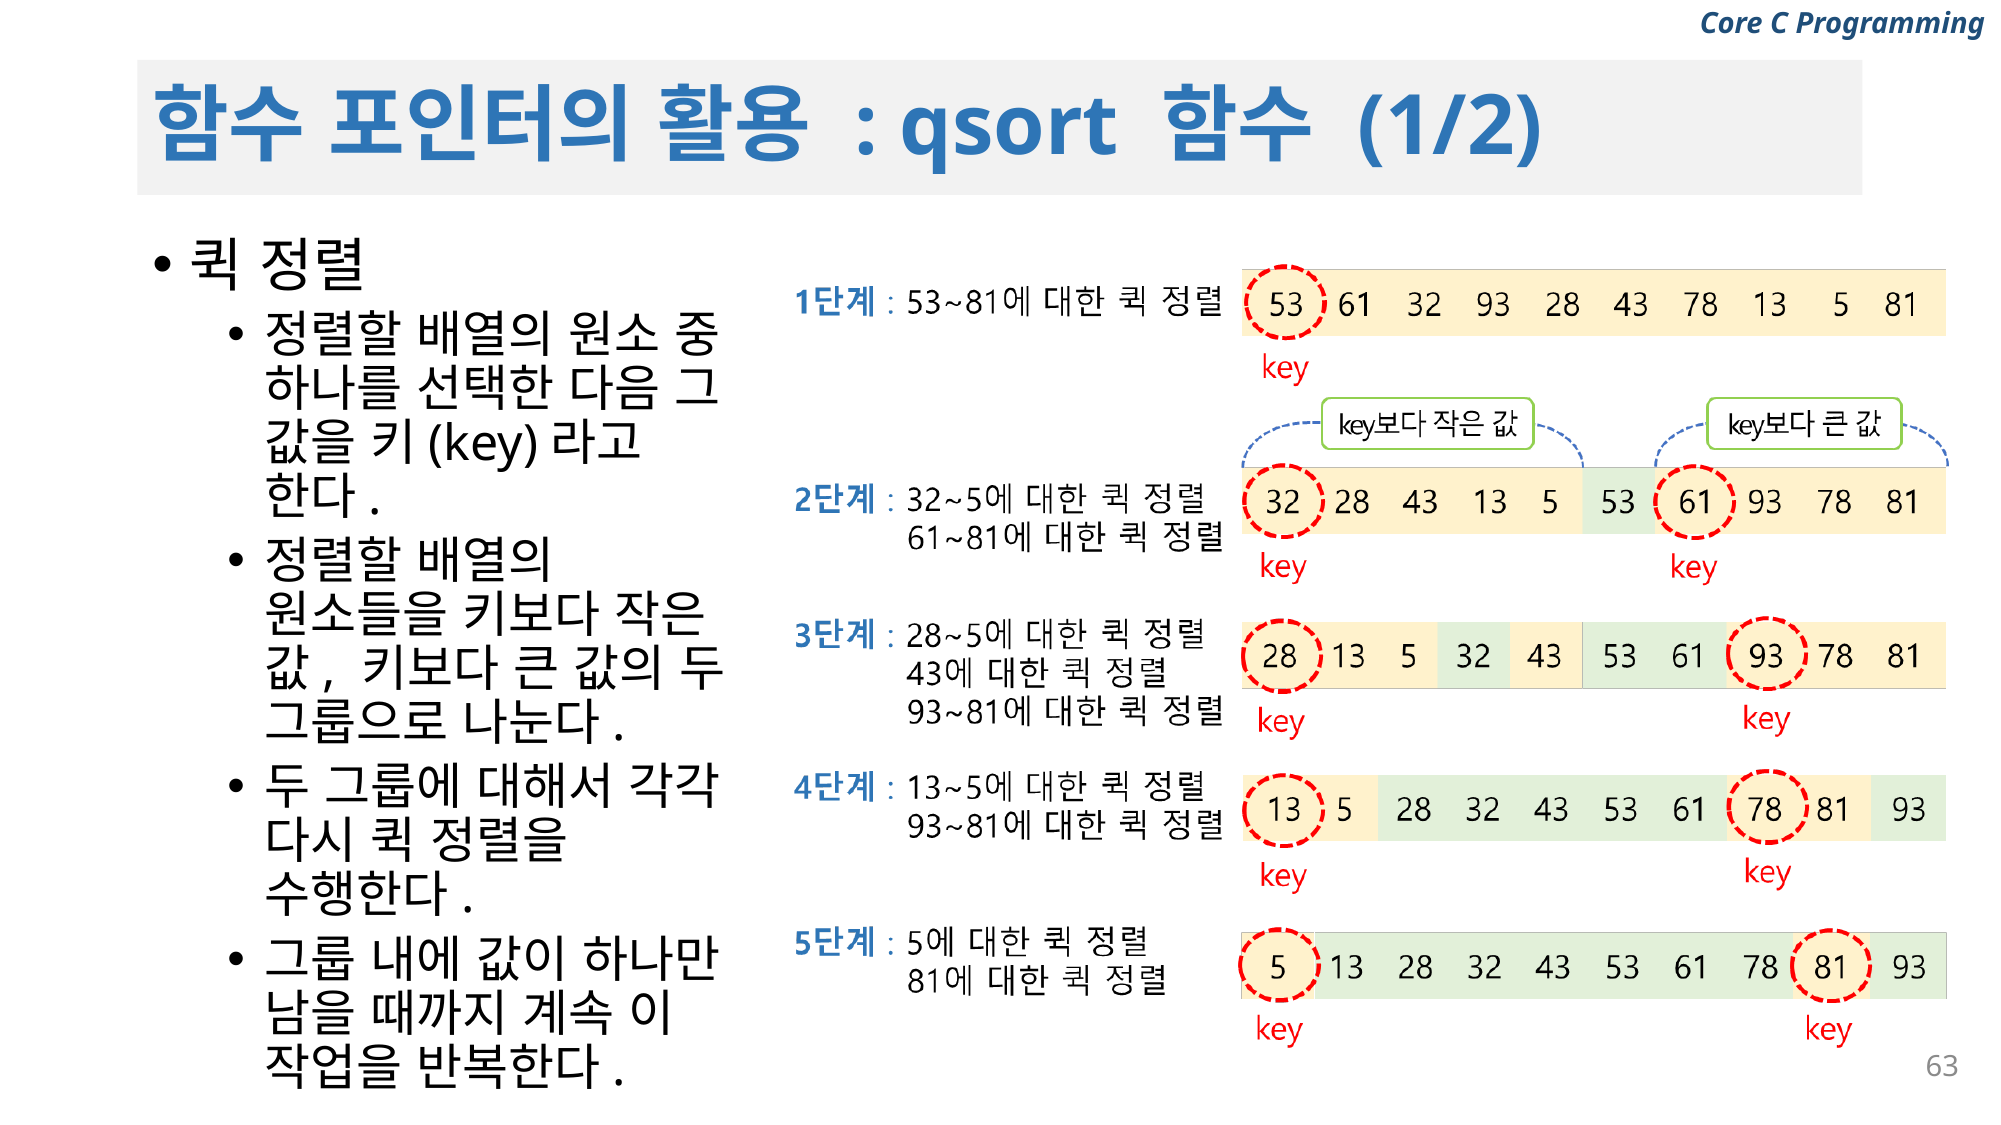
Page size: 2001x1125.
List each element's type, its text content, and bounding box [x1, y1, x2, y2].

slide_number 63 [1850, 1066, 1975, 1107]
title 함수 포인터의 활용 : qsort 함수 (1/2) [137, 59, 1863, 195]
picture [773, 264, 1975, 1066]
list 퀵 정렬 정렬할 배열의 원소 중 하나를 선택한 다음 그 값을 키(key)라고 한다. 정렬할 배열의 원소들을 키보다 작은 값, 키보다 큰 값의 두 그룹으로 나눈다. 두 그룹에 대해서 각각 다시 퀵 정렬을 수행한다. 그룹 내에 값이 하나만 남을 때까지 계속 이 작업을 반복한다. [137, 228, 750, 1084]
